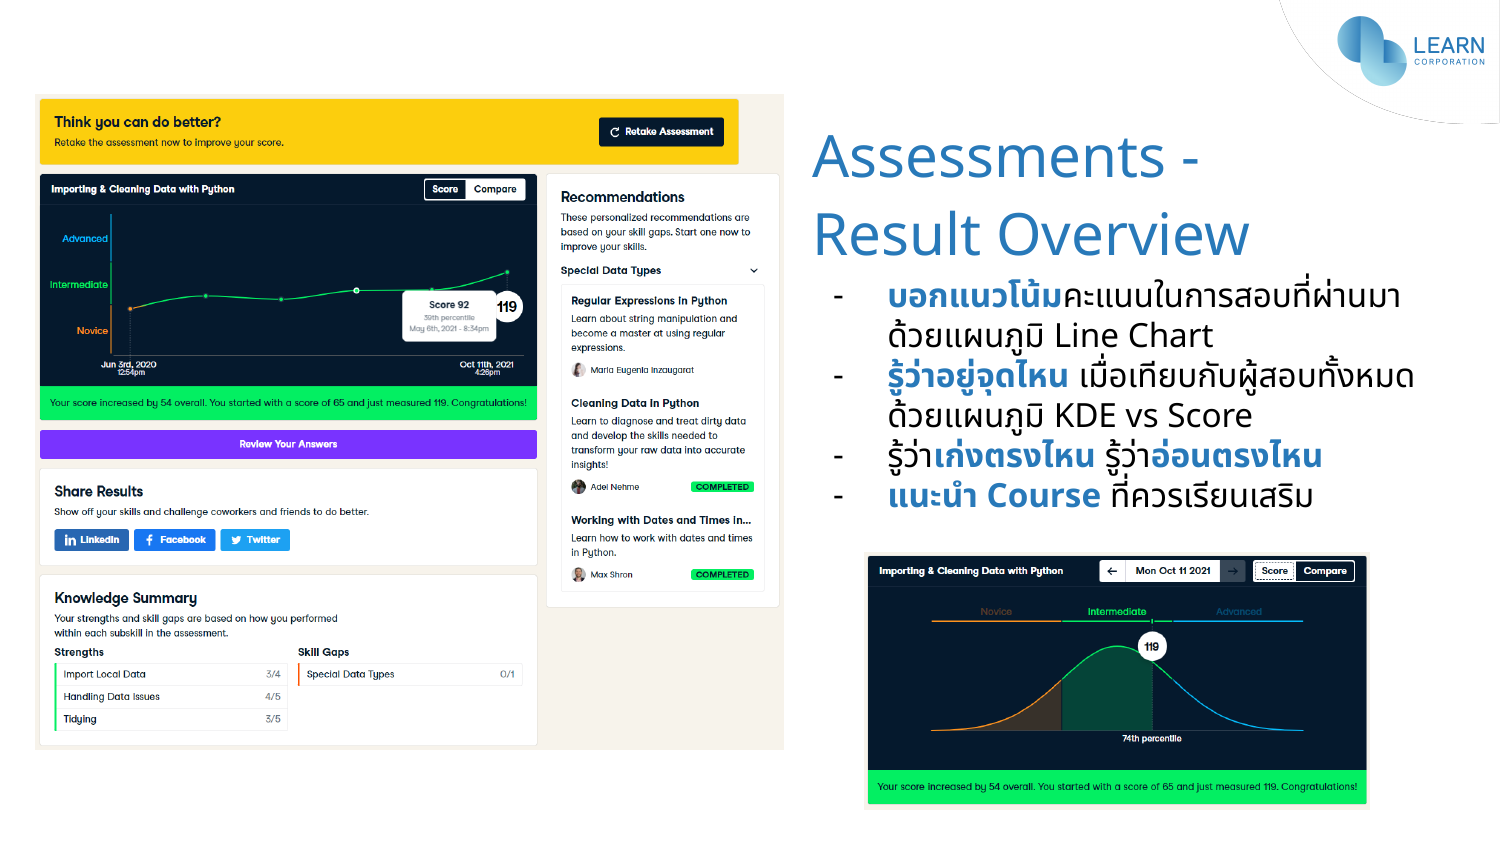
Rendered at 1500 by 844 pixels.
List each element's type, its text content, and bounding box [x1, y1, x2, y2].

picture [863, 552, 1370, 810]
picture [34, 94, 784, 750]
list Assessments - Result Overview บอกแนวโน้มคะแนนในการสอบที่ผ่านมาด้วยแผนภูมิ Line Chart รู้ว่าอยู่จุดไหน เมื่อเทียบกับผู้สอบทั้งหมดด้วยแผนภูมิ KDE vs Score รู้ว่าเก่งตรงไหน รู้ว่าอ่อนตรงไหน แนะนำ Course ที่ควรเรียนเสริม [797, 104, 1437, 377]
picture [1279, 0, 1500, 124]
